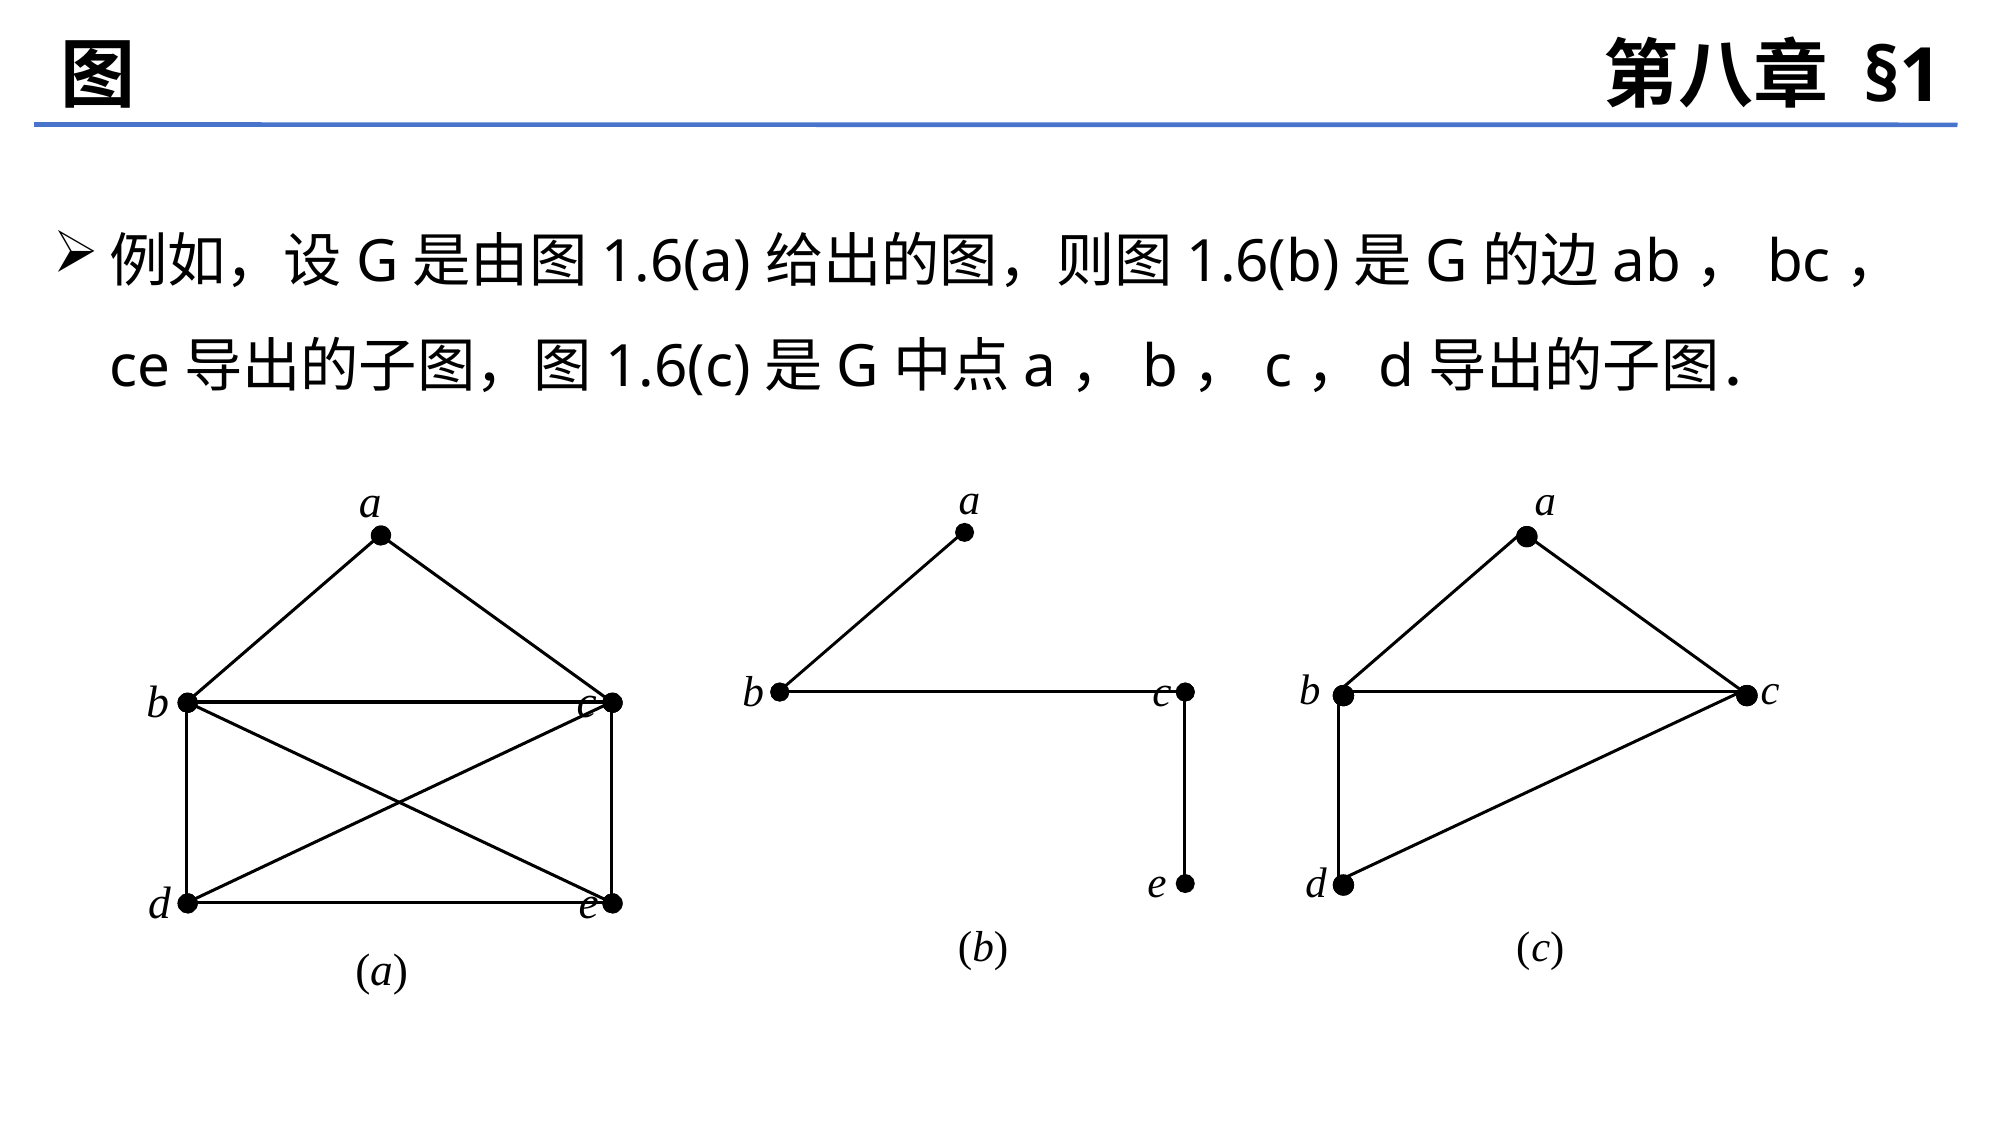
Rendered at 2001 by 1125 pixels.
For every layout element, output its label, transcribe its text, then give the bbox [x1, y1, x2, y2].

text_box 图 [46, 18, 932, 124]
text_box 第八章 §1 [1576, 19, 1958, 124]
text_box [1265, 467, 1820, 1001]
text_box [109, 467, 654, 1029]
text_box 例如，设G是由图1.6(a)给出的图，则图1.6(b)是G的边ab，bc，ce导出的子图，图1.6(c)是G中点a，b，c，d导出的子图． [38, 181, 1951, 1065]
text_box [741, 467, 1225, 1003]
